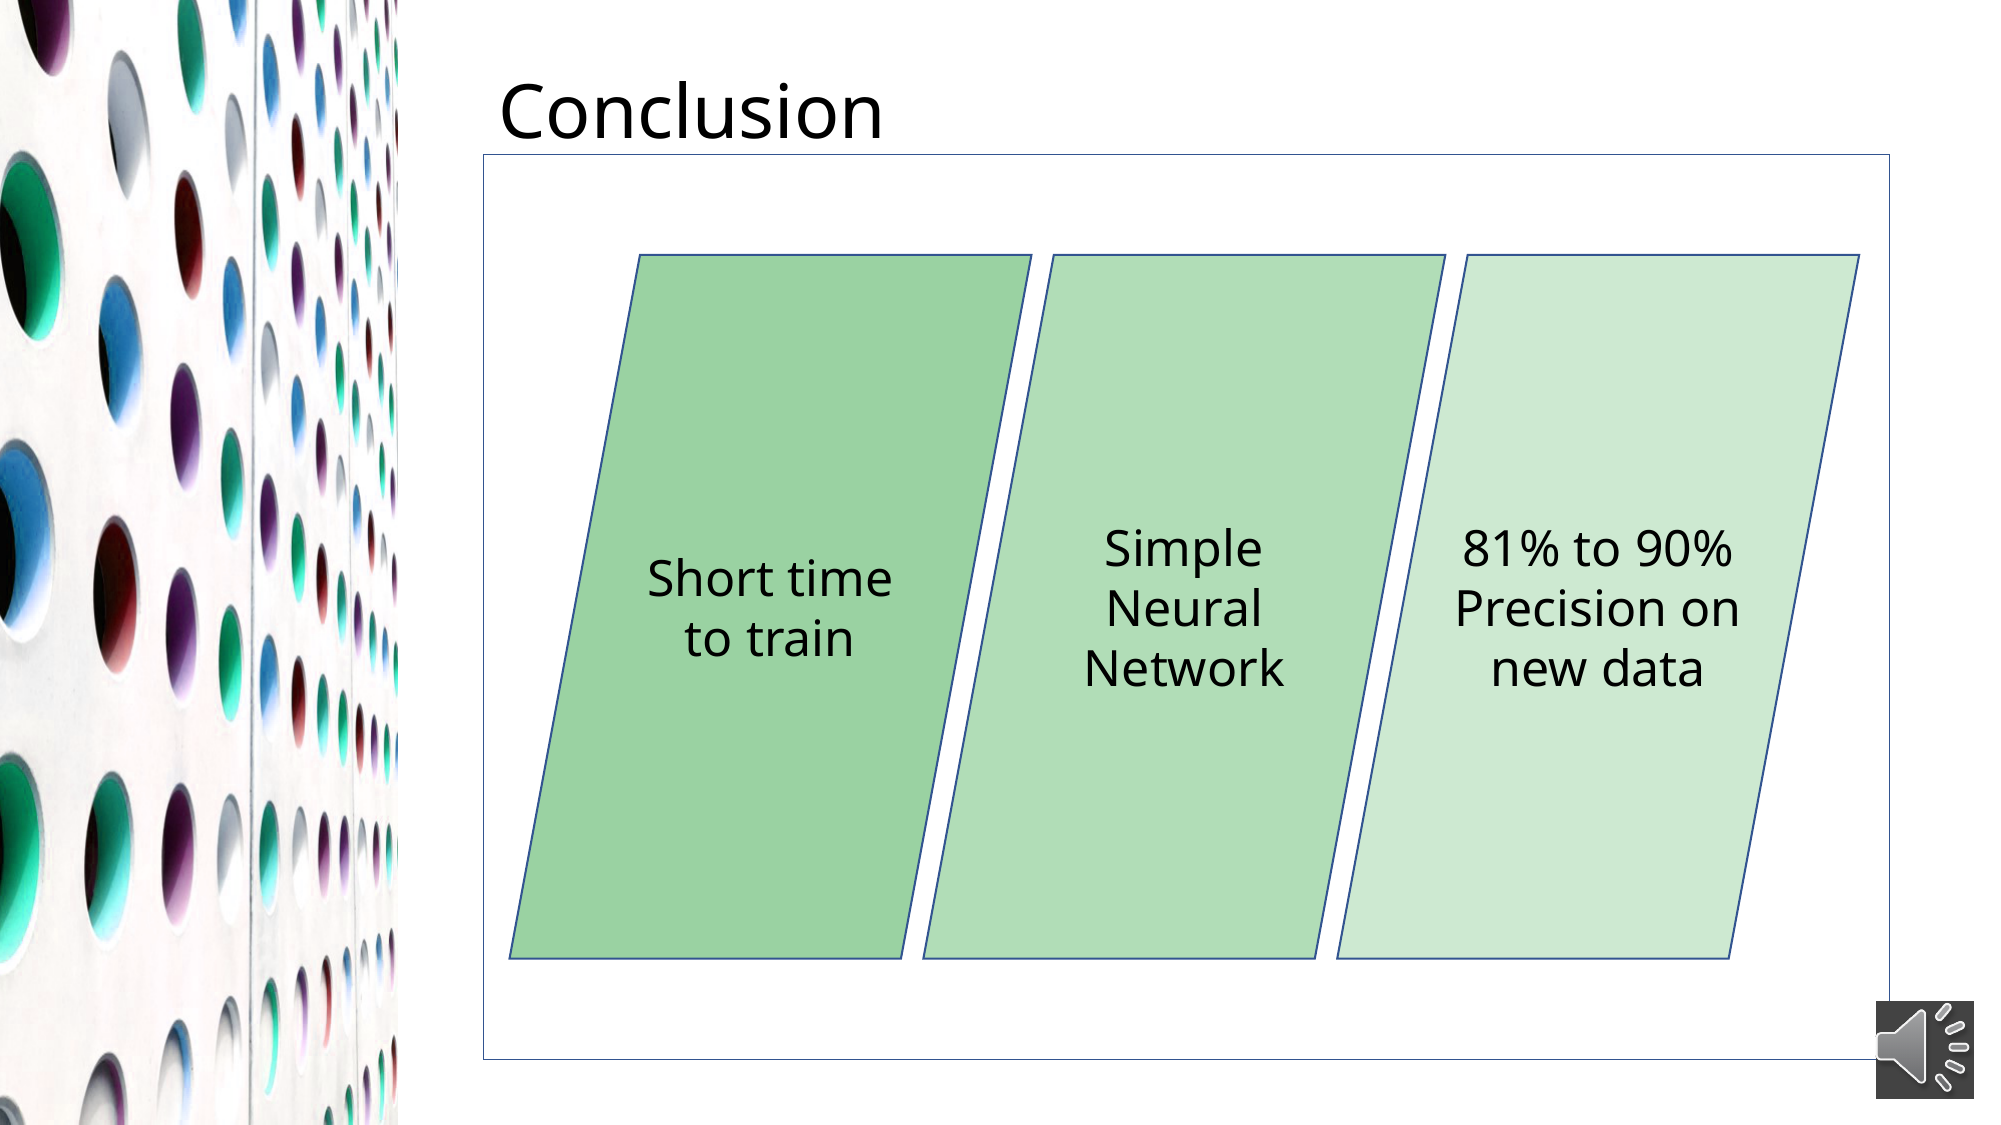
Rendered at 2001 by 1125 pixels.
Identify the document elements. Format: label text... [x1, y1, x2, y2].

picture [1874, 999, 1975, 1100]
text_box Conclusion [483, 66, 1836, 150]
text_box 81% to 90% Precision on new data [1336, 253, 1861, 960]
text_box Simple Neural Network [922, 253, 1447, 960]
text_box [482, 154, 1891, 1060]
picture [0, 0, 398, 1125]
text_box Short time to train [508, 253, 1033, 960]
